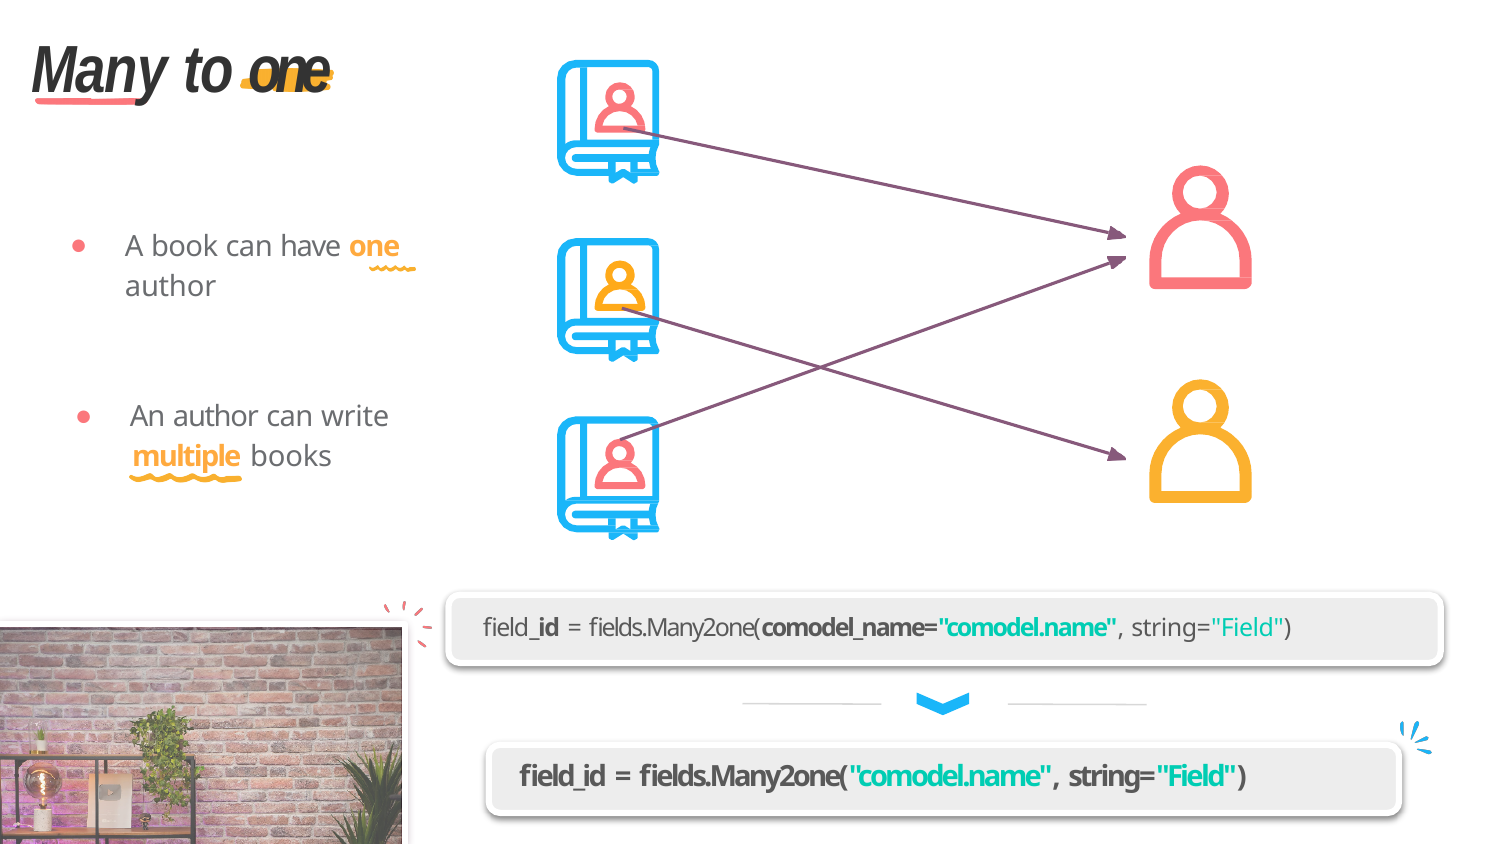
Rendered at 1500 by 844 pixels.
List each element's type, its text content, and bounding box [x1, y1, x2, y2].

text_box A book can have one author [67, 219, 418, 302]
picture [239, 68, 335, 93]
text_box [620, 306, 1126, 461]
text_box [1149, 379, 1252, 503]
text_box [1149, 165, 1252, 290]
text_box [741, 692, 1441, 759]
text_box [556, 237, 660, 363]
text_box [556, 59, 660, 184]
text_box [435, 585, 1454, 679]
picture [129, 473, 242, 483]
picture [35, 98, 148, 106]
picture [369, 264, 417, 272]
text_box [621, 126, 1126, 240]
title Many to one [29, 24, 618, 168]
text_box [0, 587, 1412, 844]
text_box An author can write multiple books [67, 390, 397, 473]
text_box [618, 256, 1126, 306]
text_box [556, 416, 660, 541]
